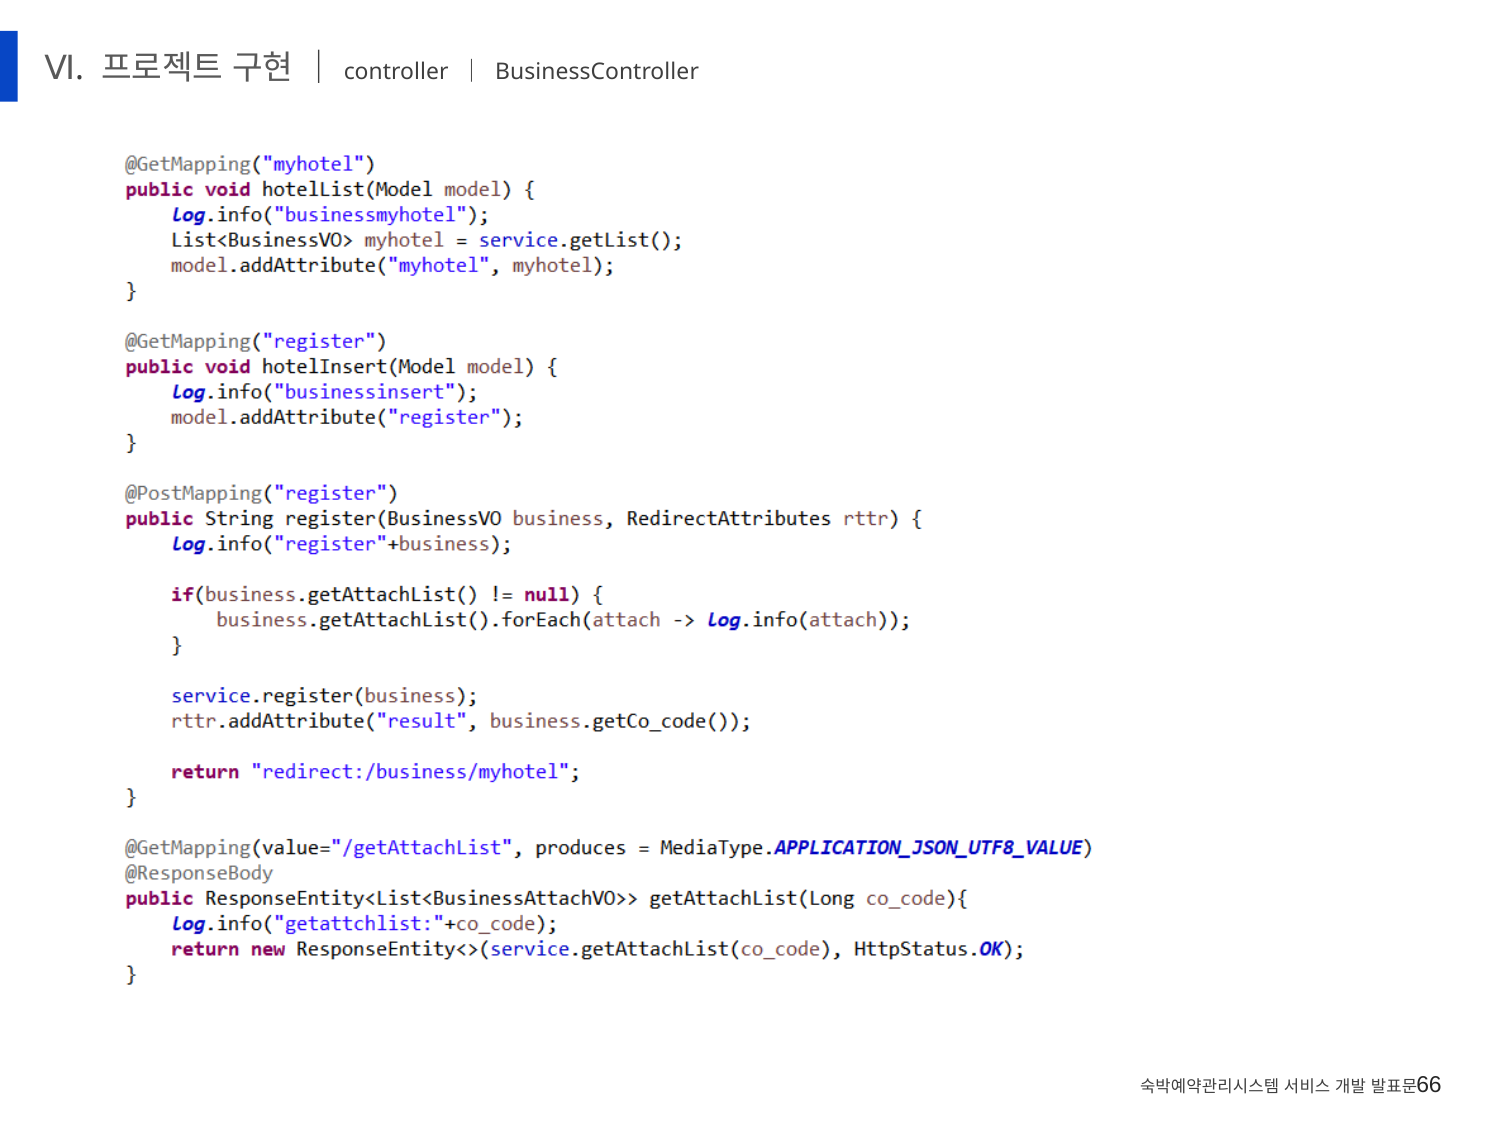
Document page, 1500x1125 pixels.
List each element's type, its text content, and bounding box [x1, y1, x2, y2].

picture [104, 148, 1114, 1005]
text_box Ⅵ. 프로젝트 구현 ｜controller ｜ BusinessController [29, 38, 1018, 94]
